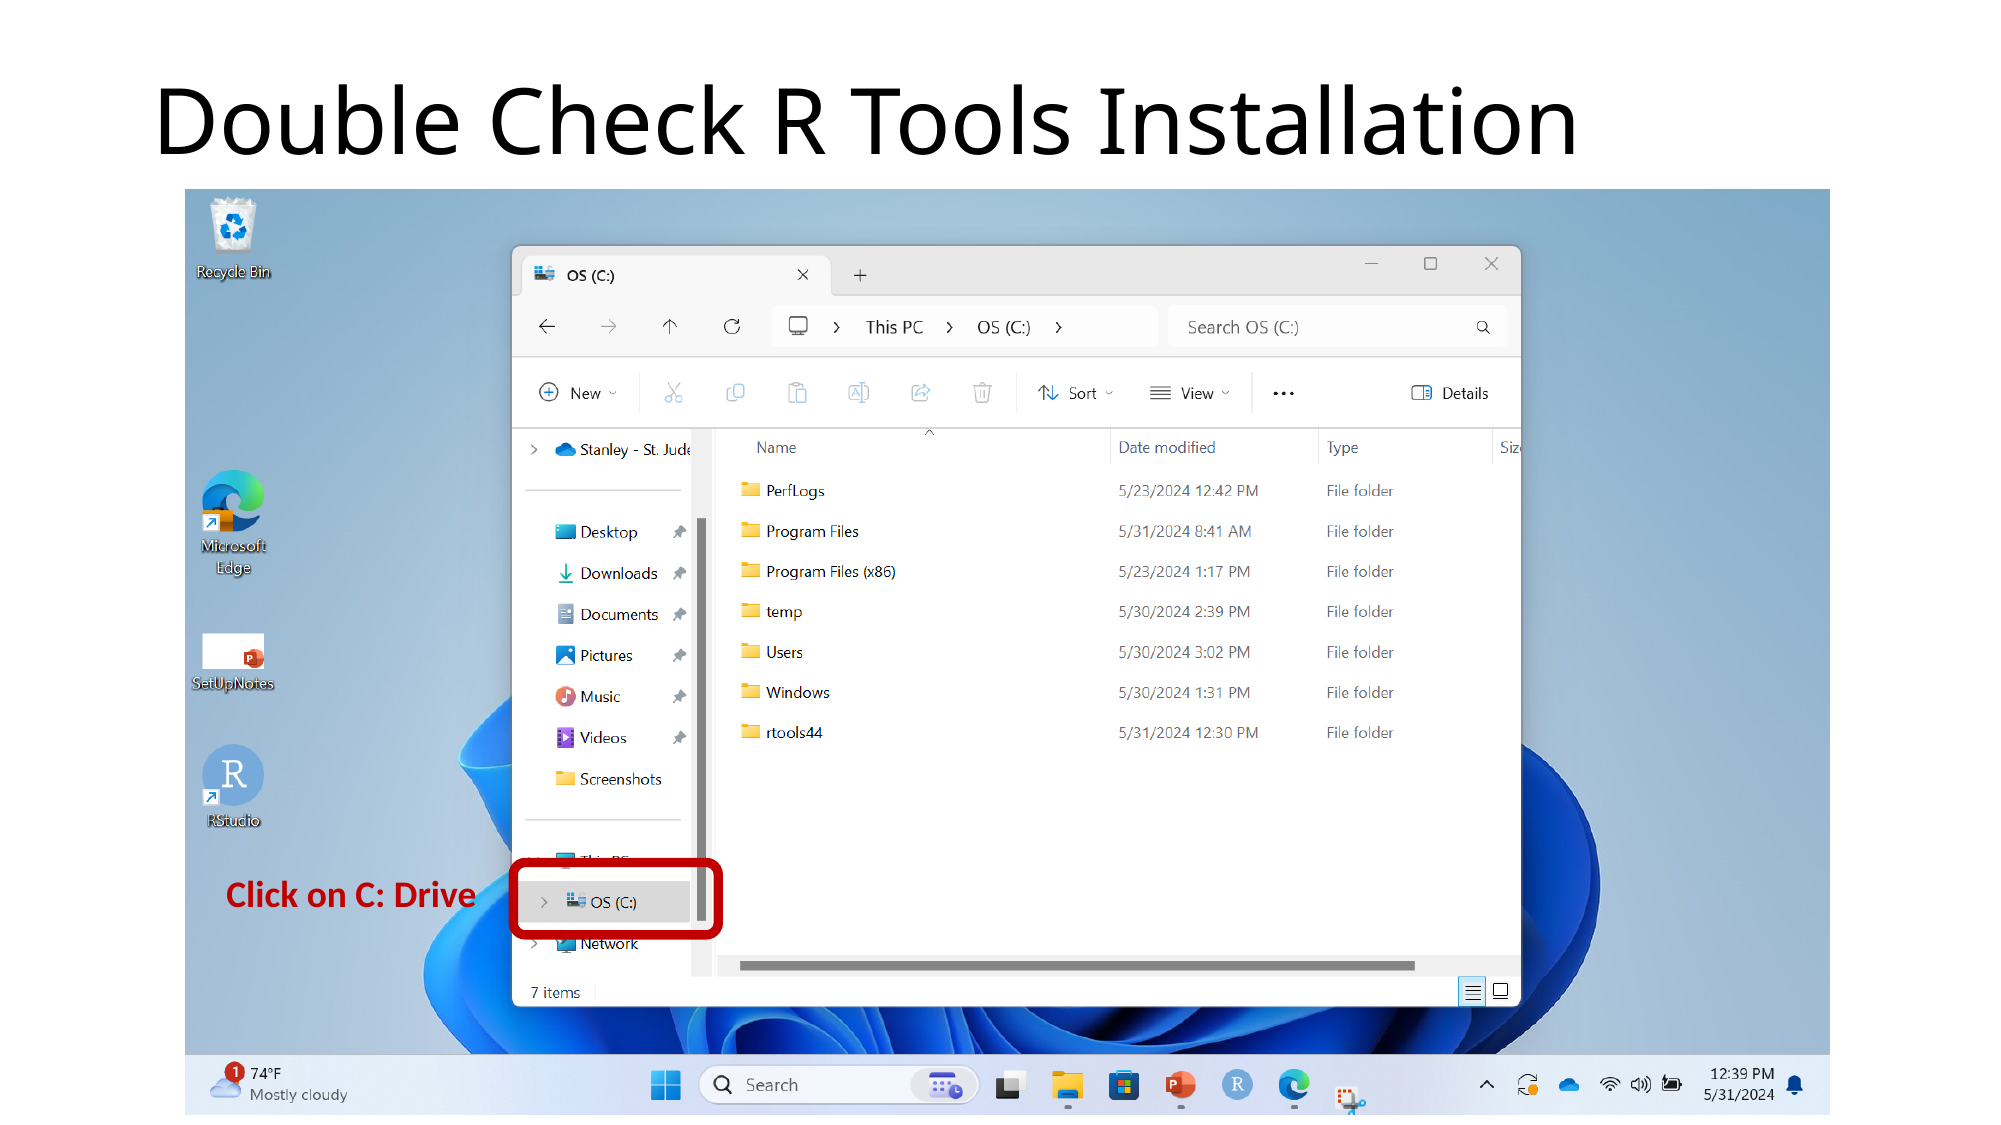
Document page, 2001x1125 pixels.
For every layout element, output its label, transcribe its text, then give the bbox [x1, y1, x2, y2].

title Double Check R Tools Installation [137, 59, 1863, 190]
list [184, 189, 1830, 1115]
